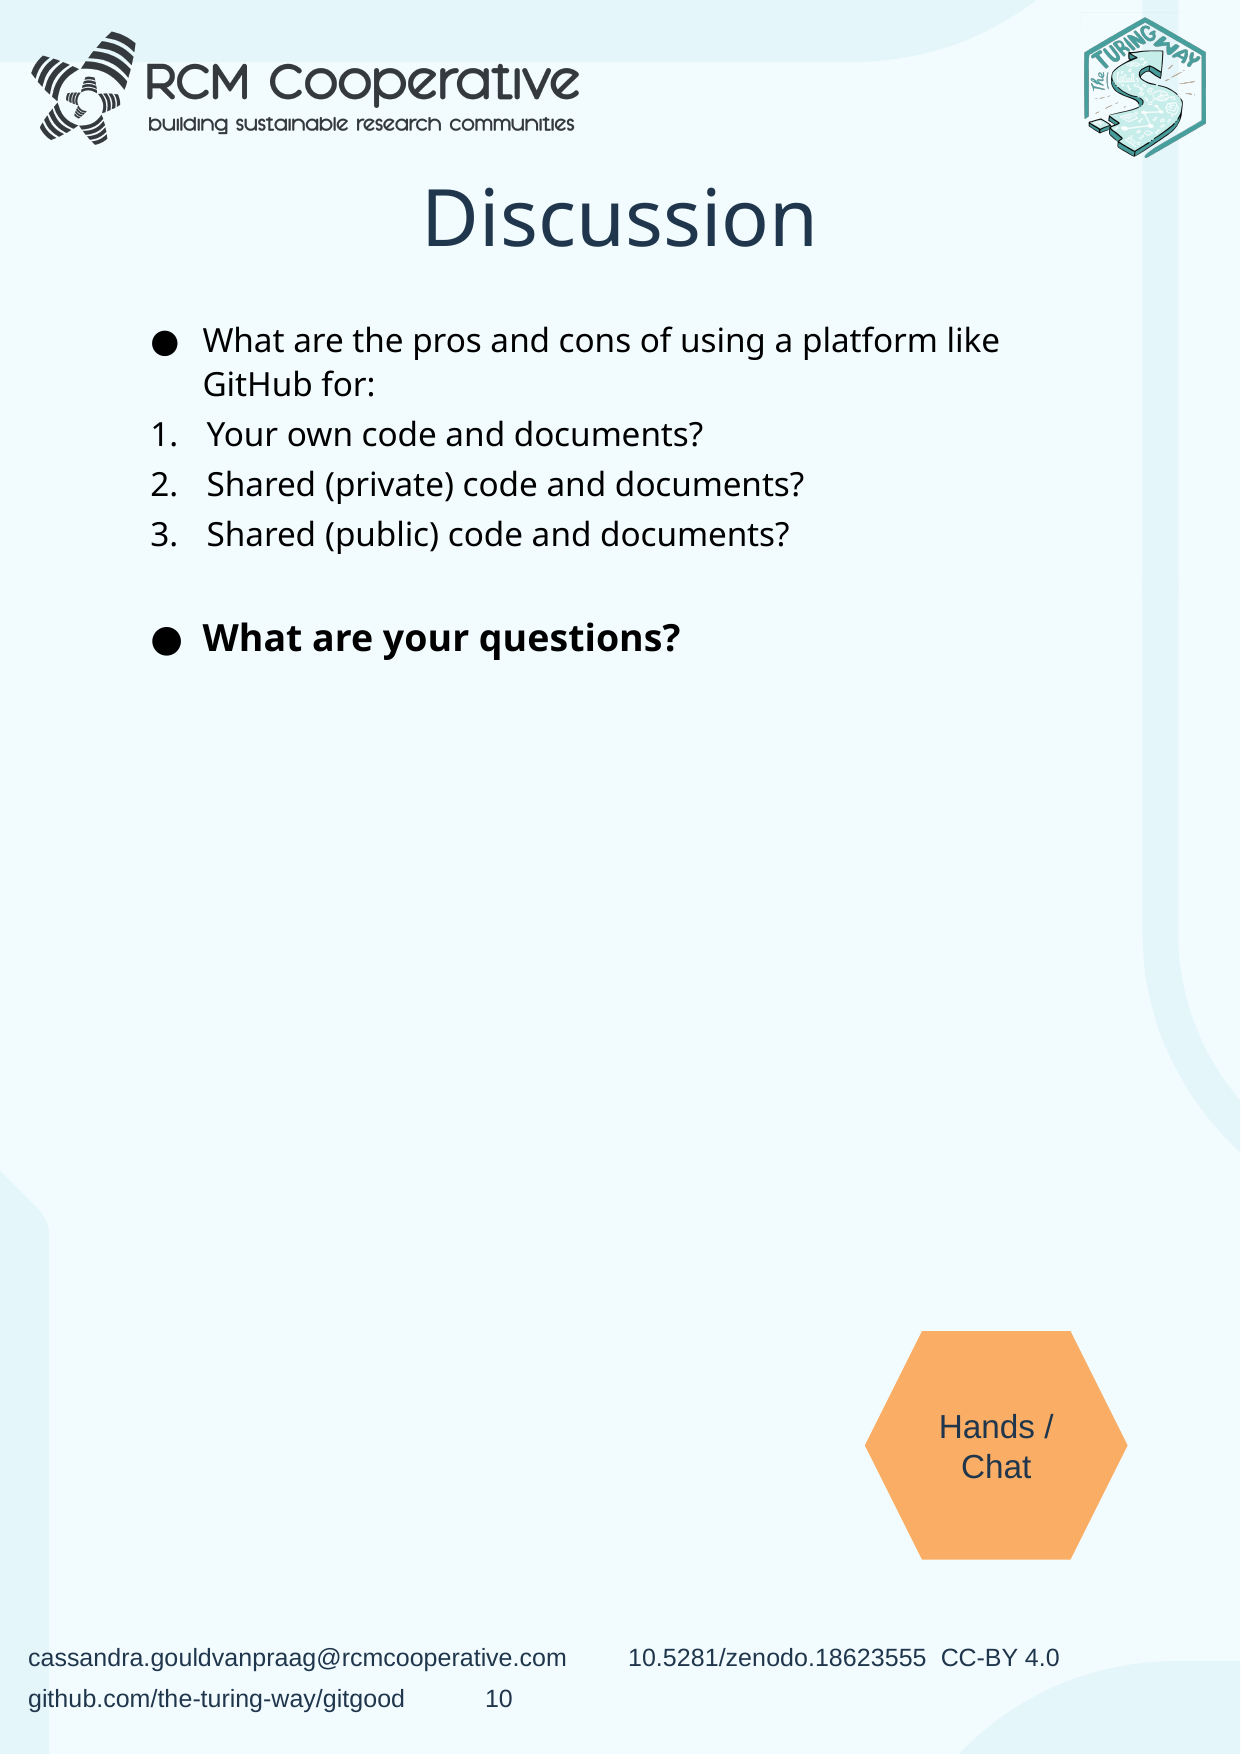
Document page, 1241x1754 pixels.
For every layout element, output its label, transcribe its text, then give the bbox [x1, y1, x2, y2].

picture [30, 31, 614, 149]
text_box Hands / Chat [862, 1329, 1130, 1562]
list What are the pros and cons of using a platform like GitHub for: Your own code and documents? Shared (private) code and documents? Shared (public) code and documents? What are your questions? [112, 300, 1128, 1567]
title Discussion [75, 151, 1165, 284]
picture [1080, 12, 1210, 162]
